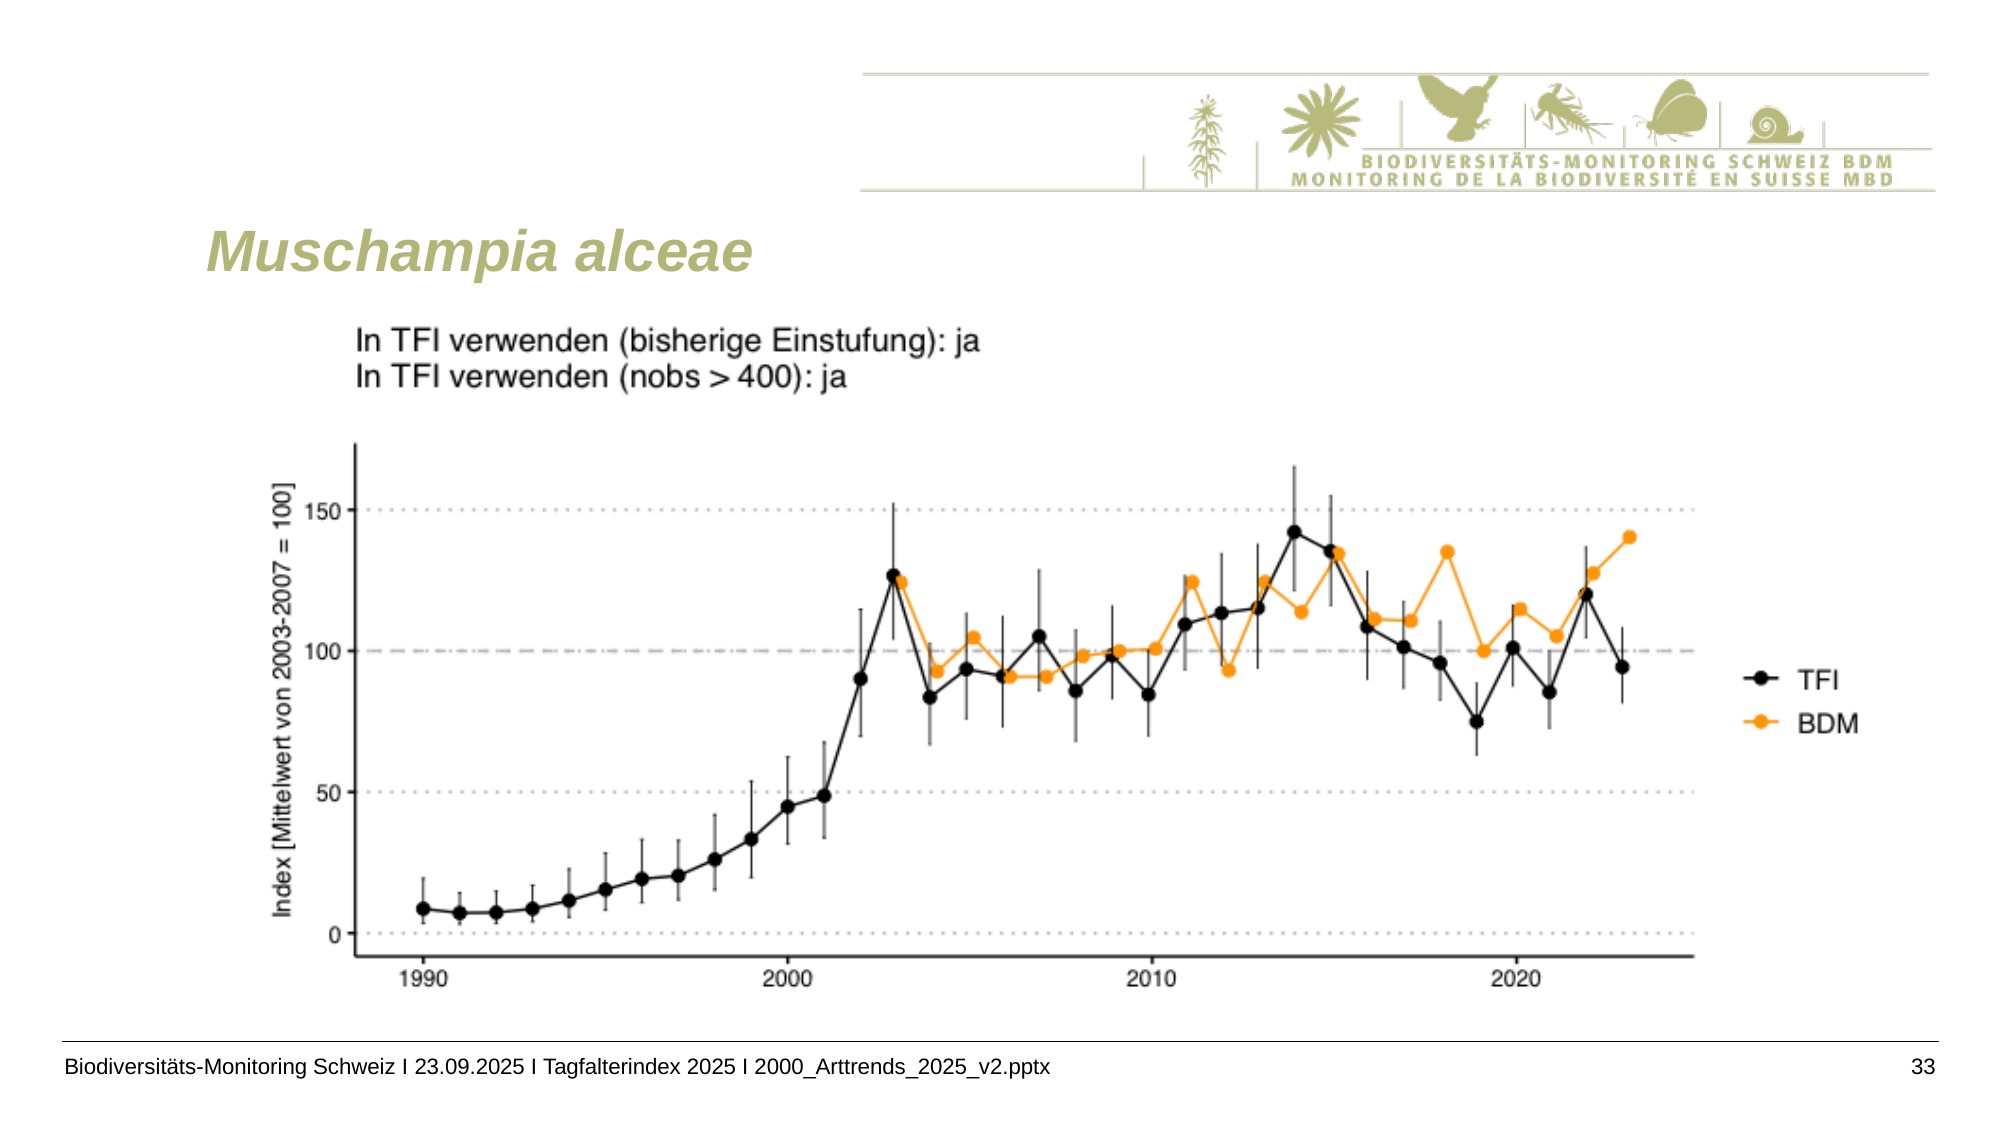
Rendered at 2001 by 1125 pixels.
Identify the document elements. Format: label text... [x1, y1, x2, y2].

footer Biodiversitäts-Monitoring Schweiz I 23.09.2025 I Tagfalterindex 2025 I 2000_Arttrends_2025_v2.pptx [64, 1052, 1287, 1080]
title Muschampia alceae [206, 213, 1941, 301]
picture [258, 312, 1890, 1038]
